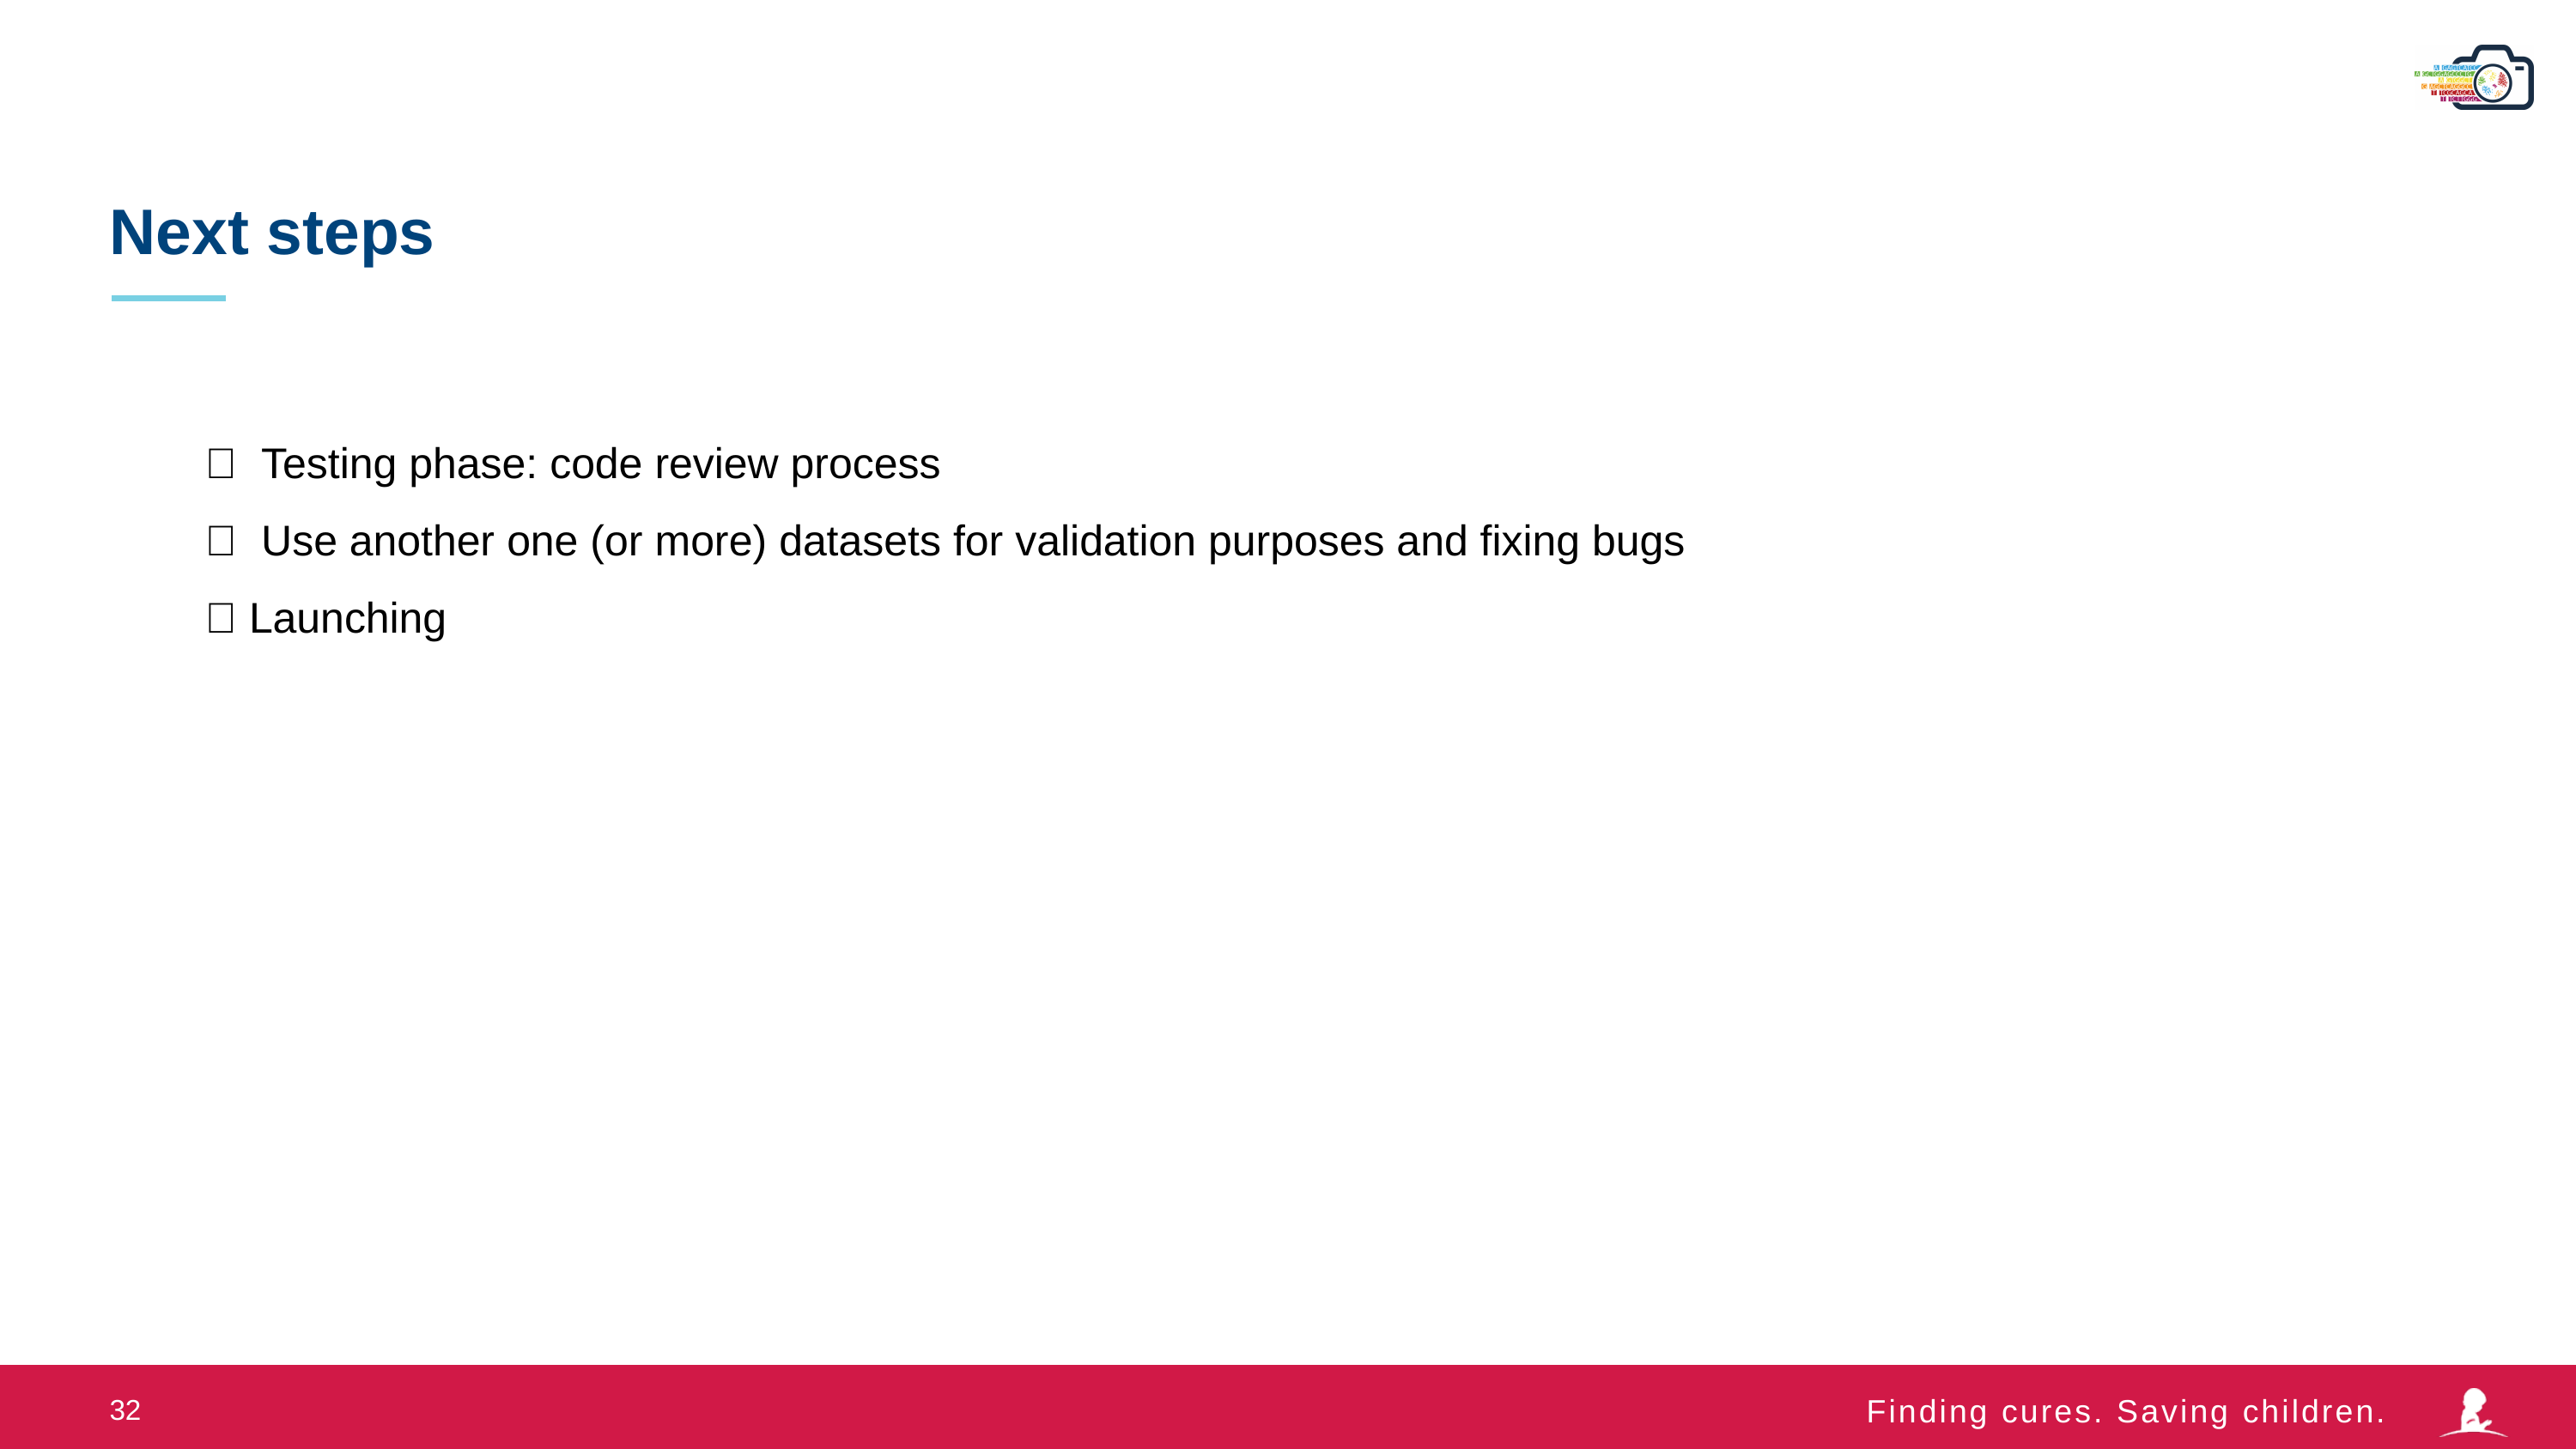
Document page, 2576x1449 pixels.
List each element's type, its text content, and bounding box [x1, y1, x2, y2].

title Next steps [96, 77, 2475, 276]
text_box 🎉 Testing phase: code review process 🐛 Use another one (or more) datasets for validation purposes and fixing bugs 🚀 Launching [191, 403, 1978, 648]
slide_number 32 [96, 1375, 228, 1442]
picture [2415, 45, 2534, 110]
